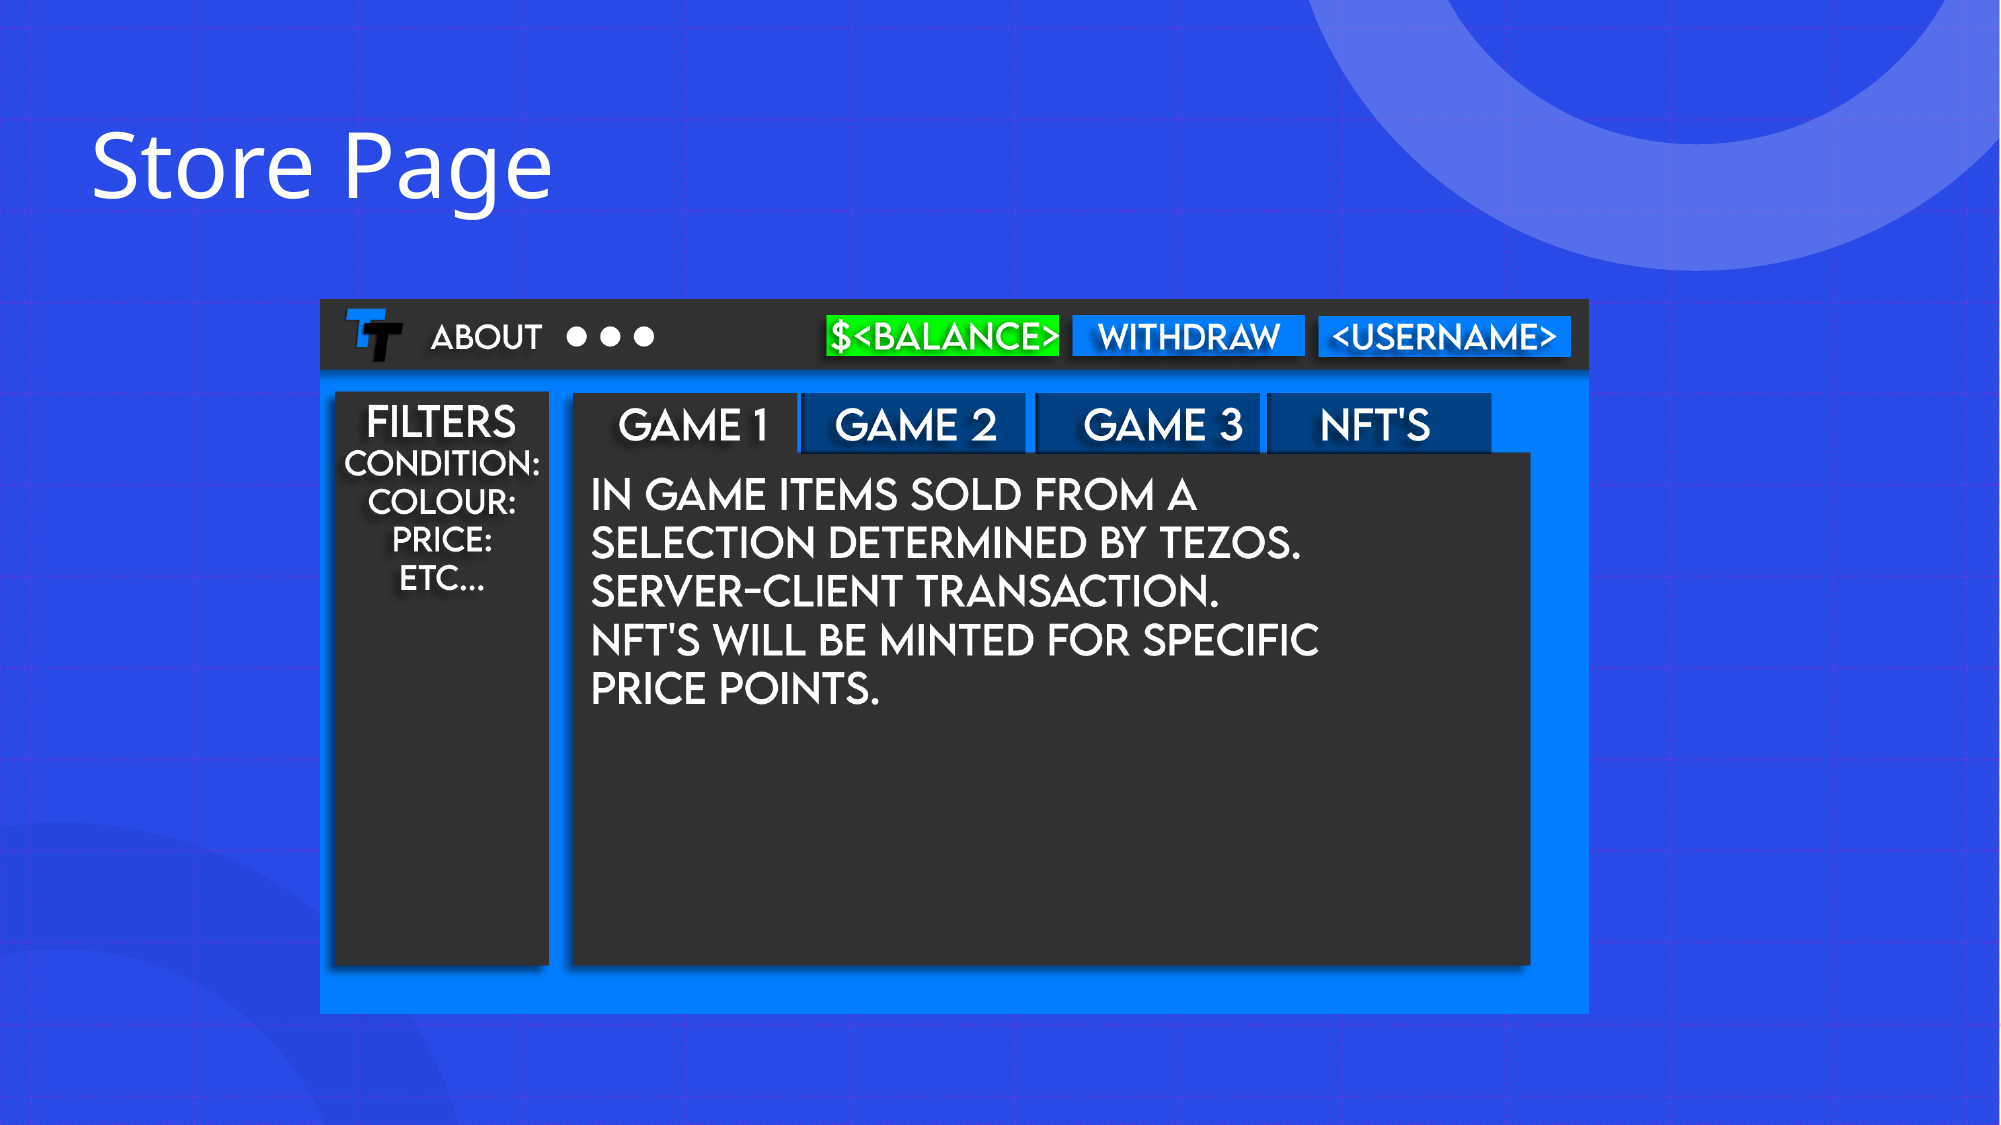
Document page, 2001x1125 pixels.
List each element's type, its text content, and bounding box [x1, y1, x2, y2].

title Store Page [75, 59, 1834, 278]
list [319, 299, 1589, 1014]
